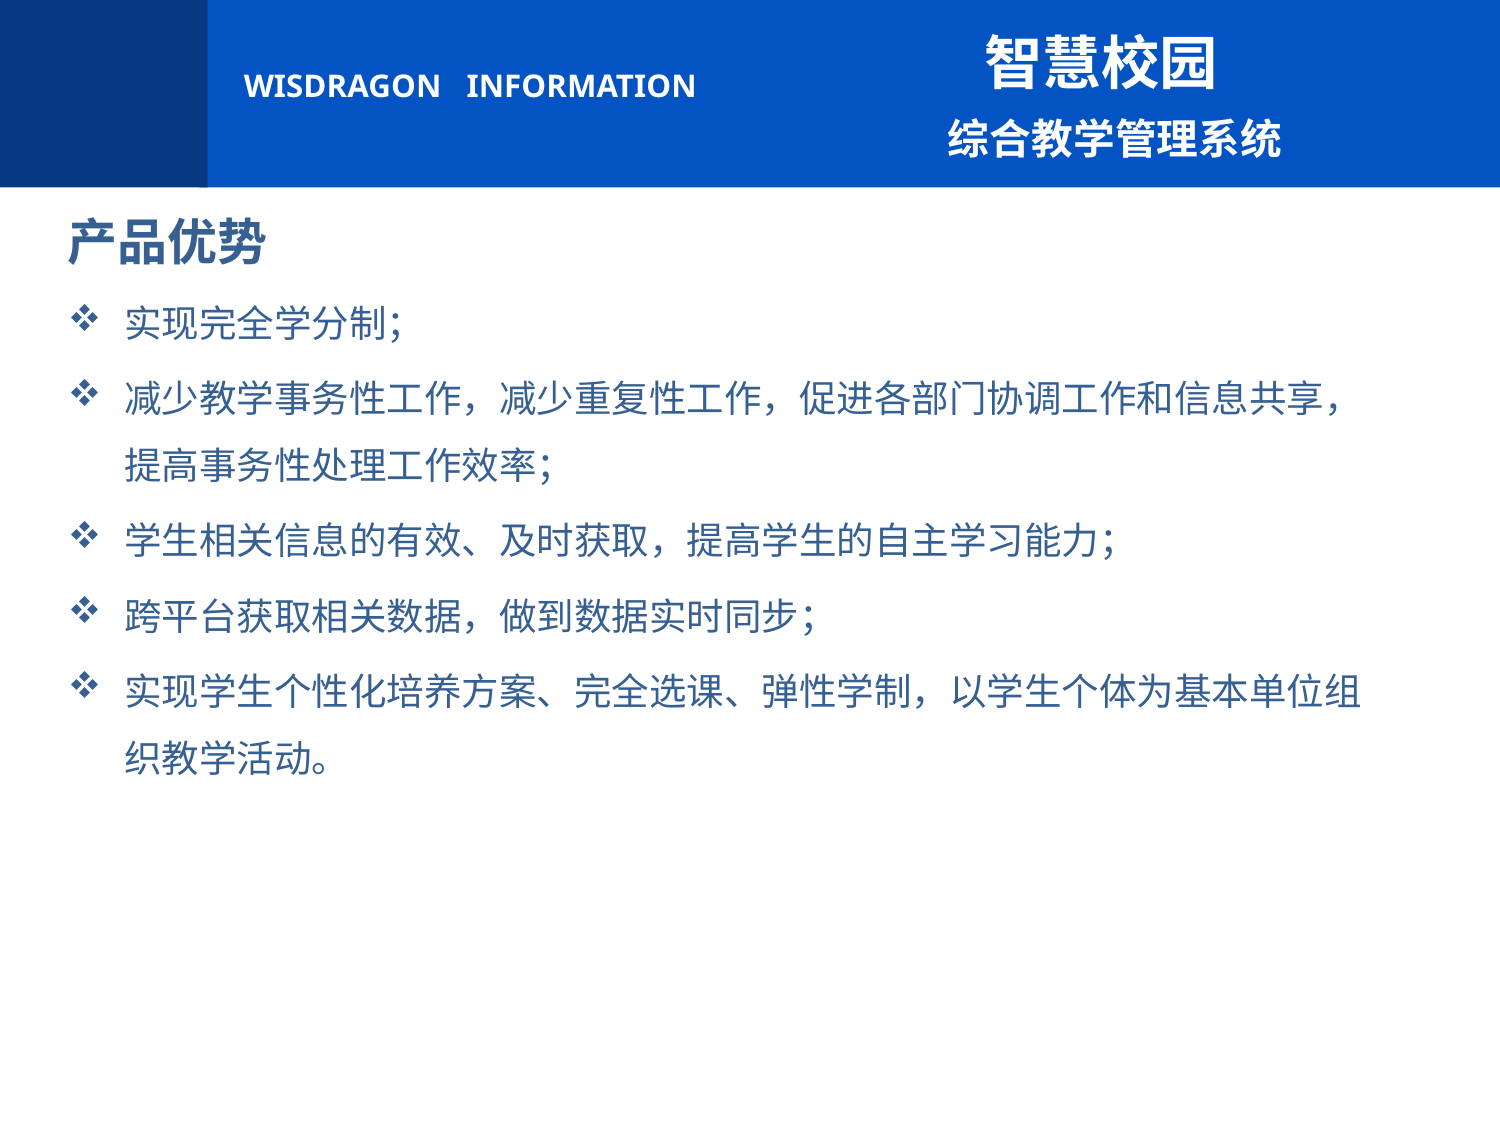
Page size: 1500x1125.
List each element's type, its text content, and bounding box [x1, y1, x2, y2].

text_box 智慧校园 综合教学管理系统 [702, 19, 1500, 174]
list 产品优势 实现完全学分制； 减少教学事务性工作，减少重复性工作，促进各部门协调工作和信息共享，提高事务性处理工作效率； 学生相关信息的有效、及时获取，提高学生的自主学习能力； 跨平台获取相关数据，做到数据实时同步； 实现学生个性化培养方案、完全选课、弹性学制，以学生个体为基本单位组织教学活动。 [53, 172, 1404, 916]
